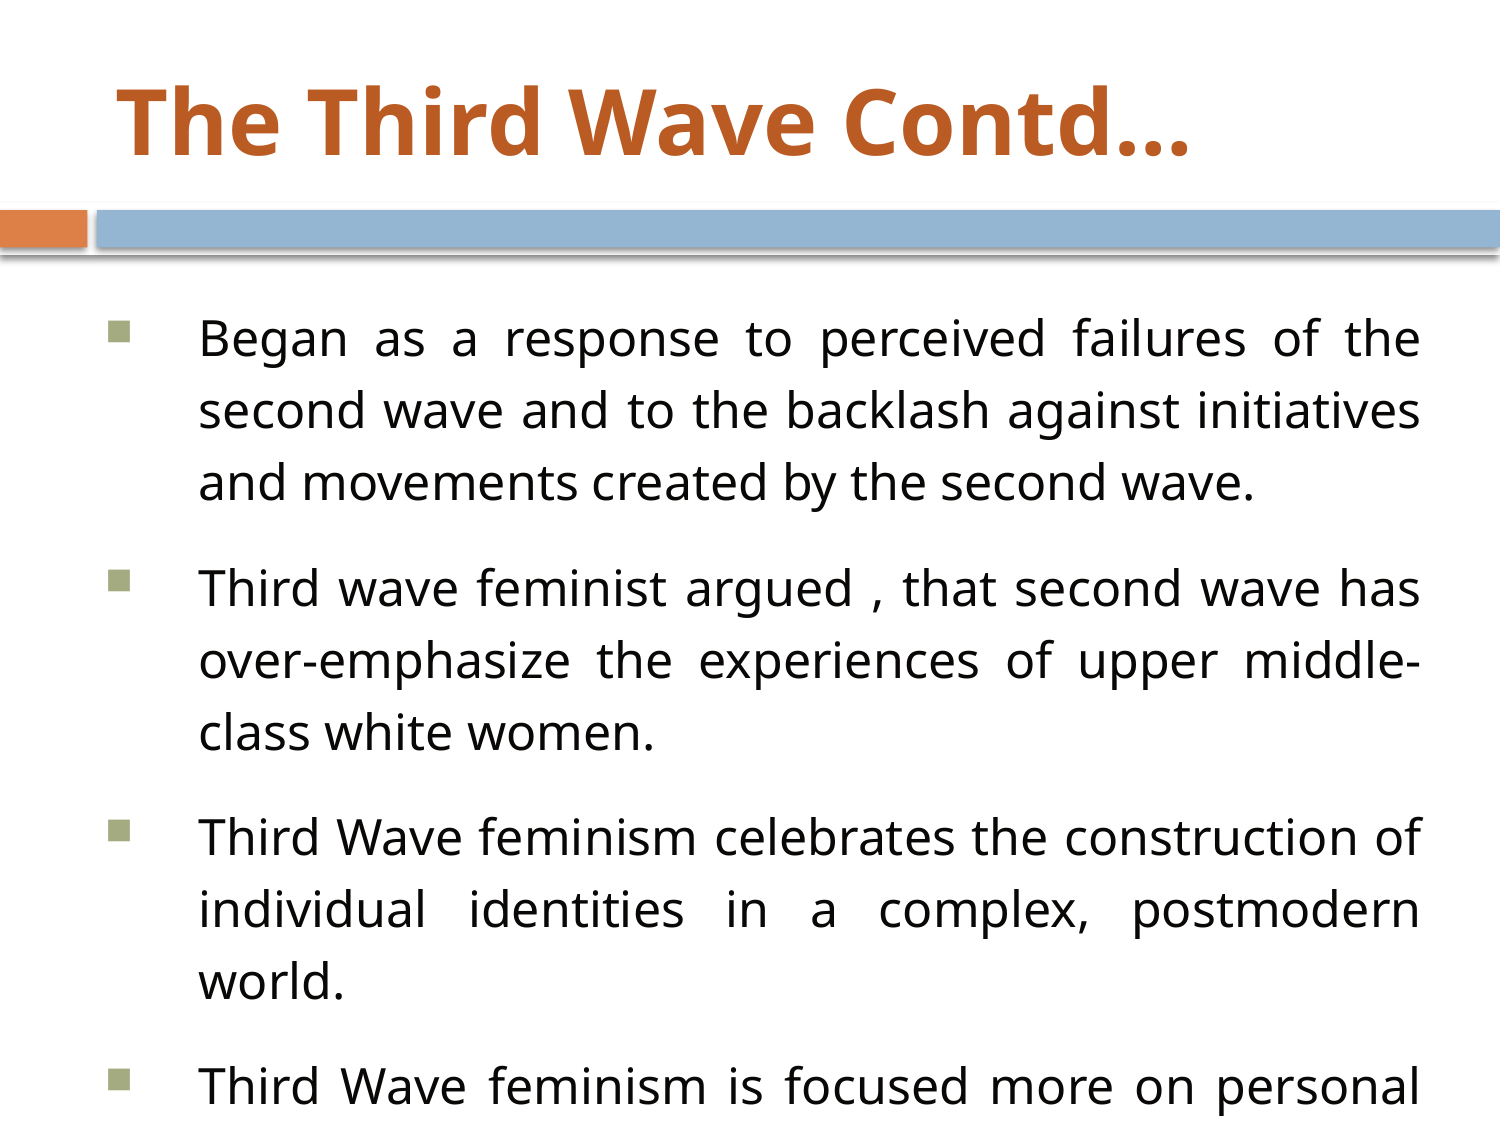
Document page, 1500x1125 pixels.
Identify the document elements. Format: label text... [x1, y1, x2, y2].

list Began as a response to perceived failures of the second wave and to the backlash against initiatives and movements created by the second wave. Third wave feminist argued , that second wave has over-emphasize the experiences of upper middle-class white women. Third Wave feminism celebrates the construction of individual identities in a complex, postmodern world. Third Wave feminism is focused more on personal empowerment as a starting place for social change. Some argue that seeing the history of feminism in just these three waves can ignore the fight for equal rights and the end to discrimination by women outside the large feminist movements in the UK and US, including working class women and black and ethnic minority women. [62, 287, 1438, 1125]
title The Third Wave Contd… [100, 37, 1438, 200]
